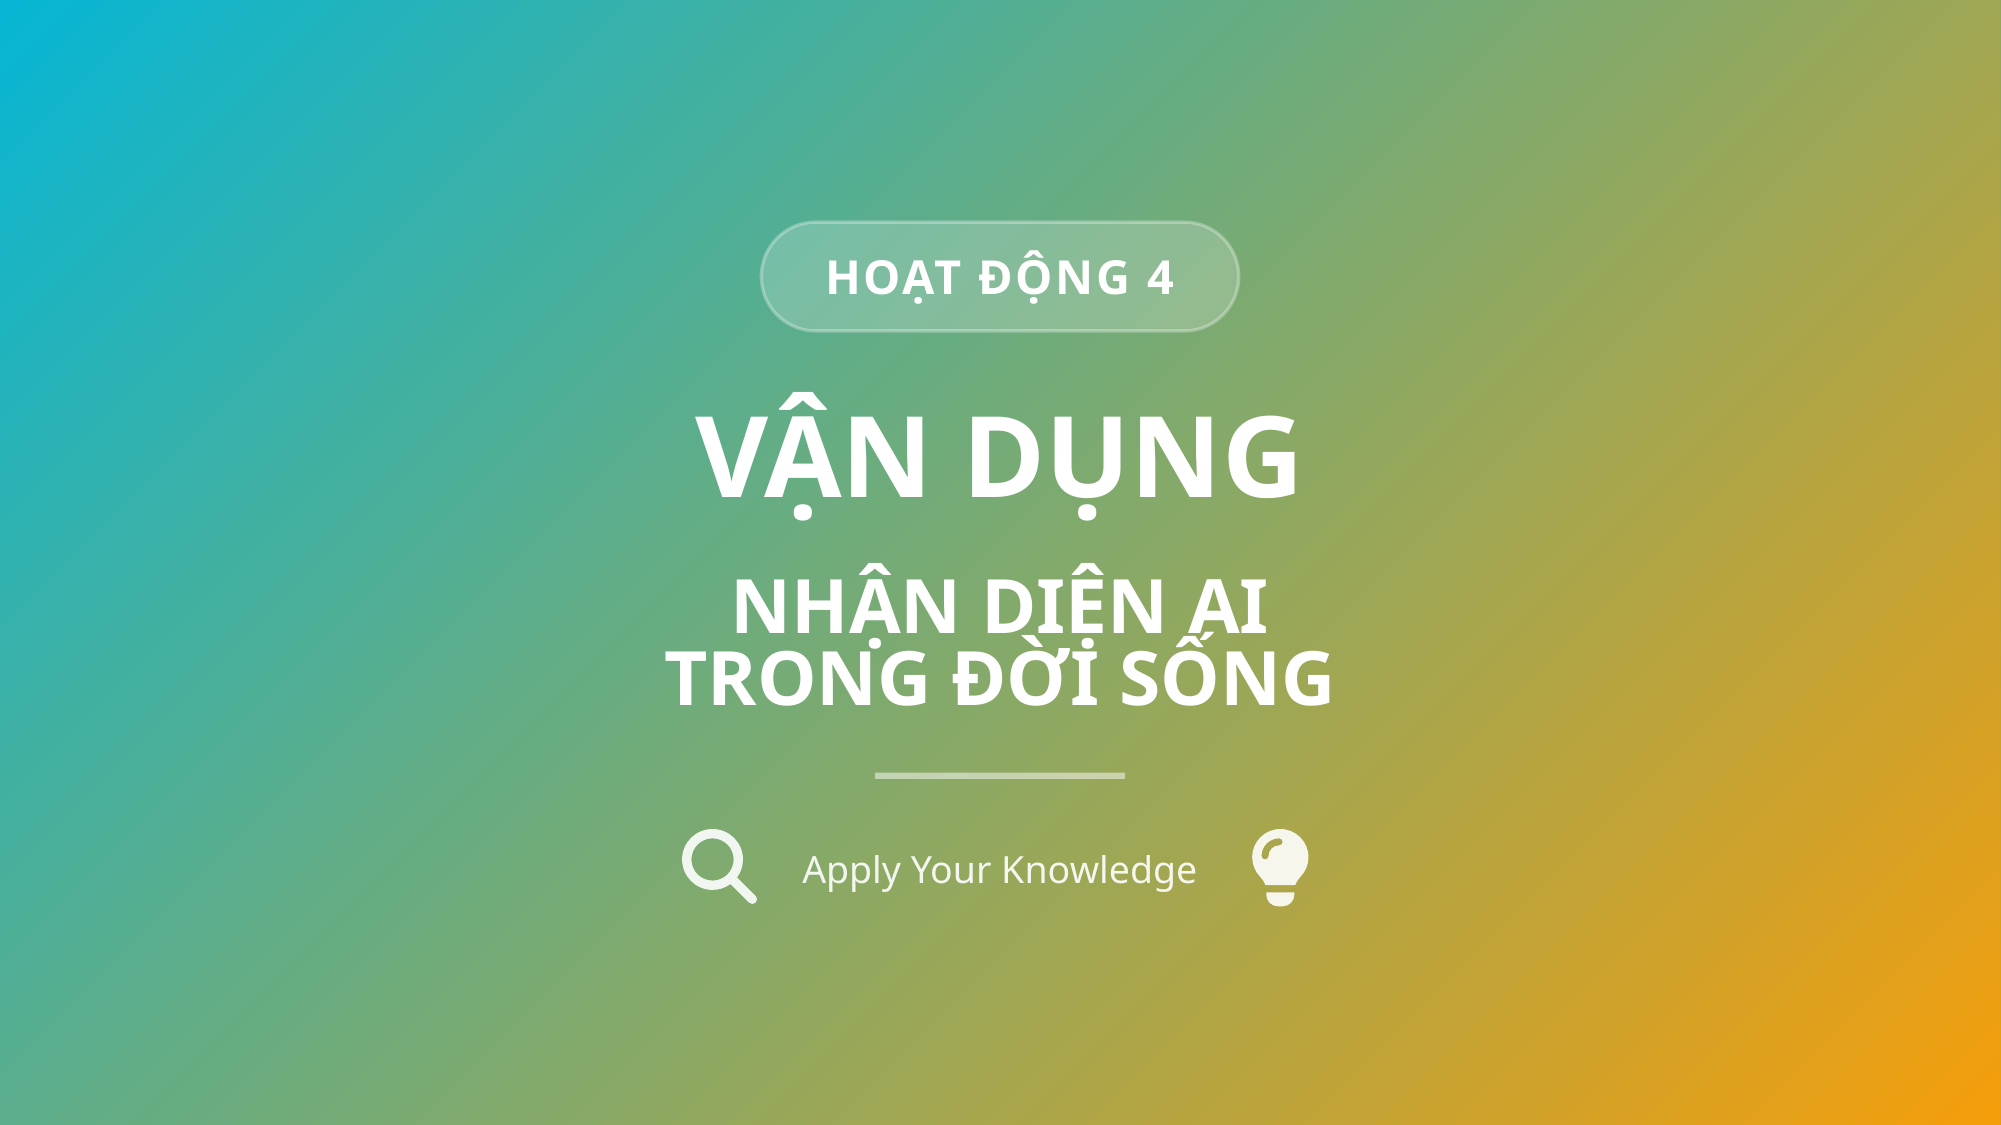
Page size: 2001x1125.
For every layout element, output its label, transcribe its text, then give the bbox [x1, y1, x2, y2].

text_box [1252, 829, 1309, 886]
text_box [761, 222, 1239, 331]
text_box [0, 0, 2000, 1125]
text_box HOẠT ĐỘNG 4 [813, 244, 1187, 308]
text_box VẬN DỤNG [677, 382, 1323, 523]
text_box NHẬN DIỆN AI TRONG ĐỜI SỐNG [656, 572, 1344, 723]
text_box [682, 829, 758, 904]
text_box [875, 772, 1126, 779]
text_box [1266, 892, 1295, 907]
text_box Apply Your Knowledge [794, 841, 1206, 892]
